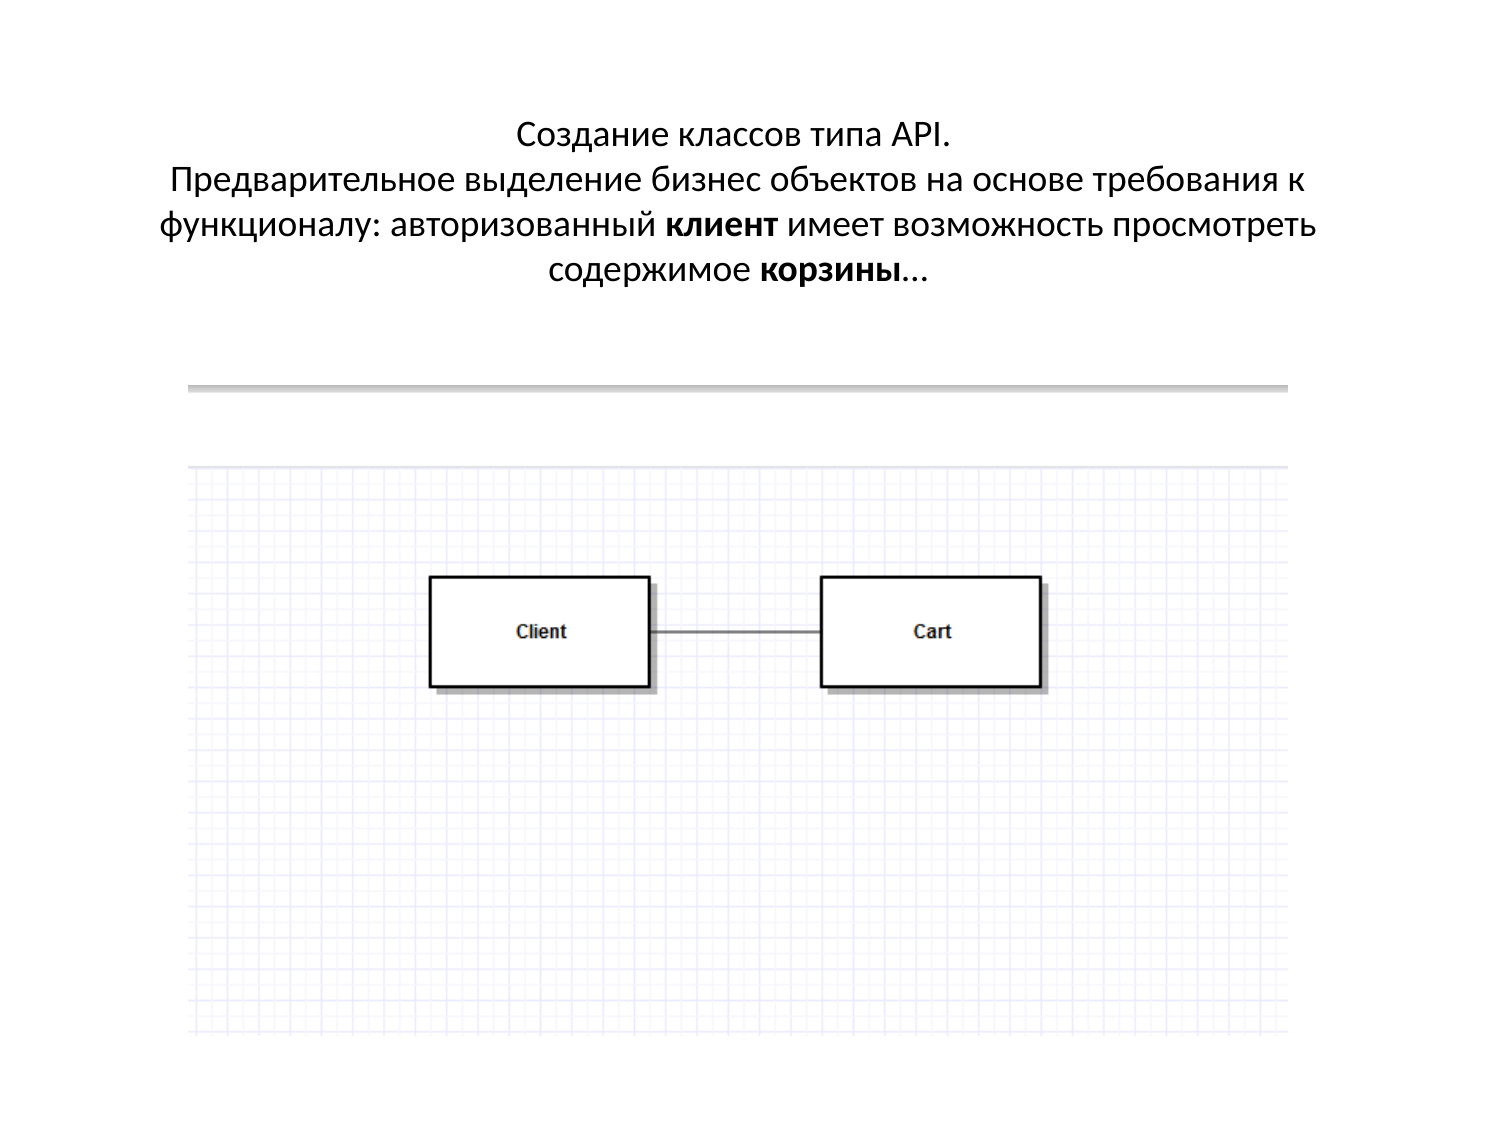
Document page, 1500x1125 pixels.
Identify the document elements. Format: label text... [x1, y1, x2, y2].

picture [188, 385, 1288, 1036]
text_box Создание классов типа API. Предварительное выделение бизнес объектов на основе требования к функционалу: авторизованный клиент имеет возможность просмотреть содержимое корзины… [64, 101, 1412, 342]
